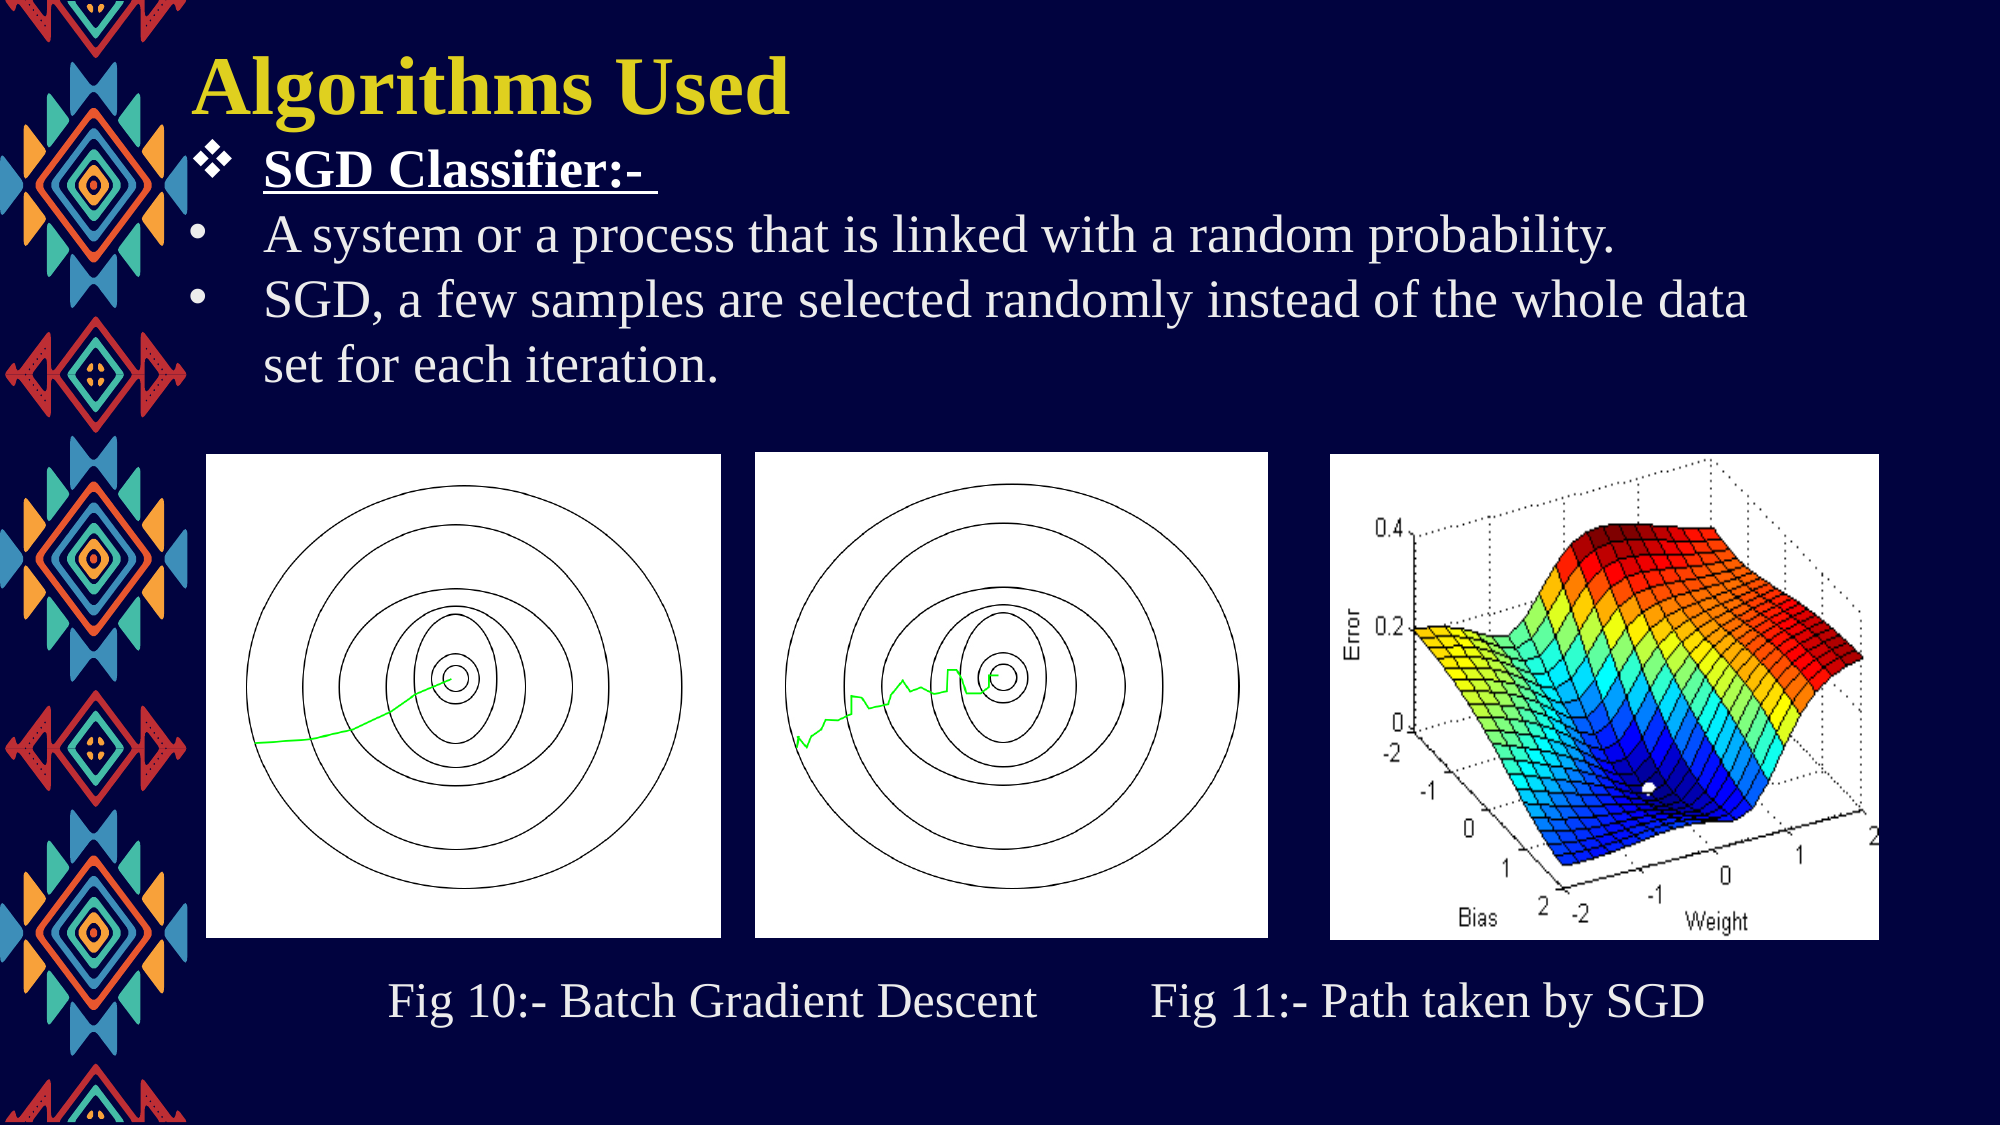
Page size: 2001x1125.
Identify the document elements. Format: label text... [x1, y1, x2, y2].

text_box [0, 461, 206, 650]
text_box Algorithms Used [177, 24, 807, 125]
picture [1330, 454, 1879, 940]
text_box Fig 10:- Batch Gradient Descent Fig 11:- Path taken by SGD [359, 959, 1750, 1035]
picture [755, 452, 1268, 938]
picture [206, 454, 721, 938]
text_box SGD Classifier:- A system or a process that is linked with a random probability. SGD, a few samples are selected randomly instead of the whole data set for each iteration. [173, 125, 1813, 466]
